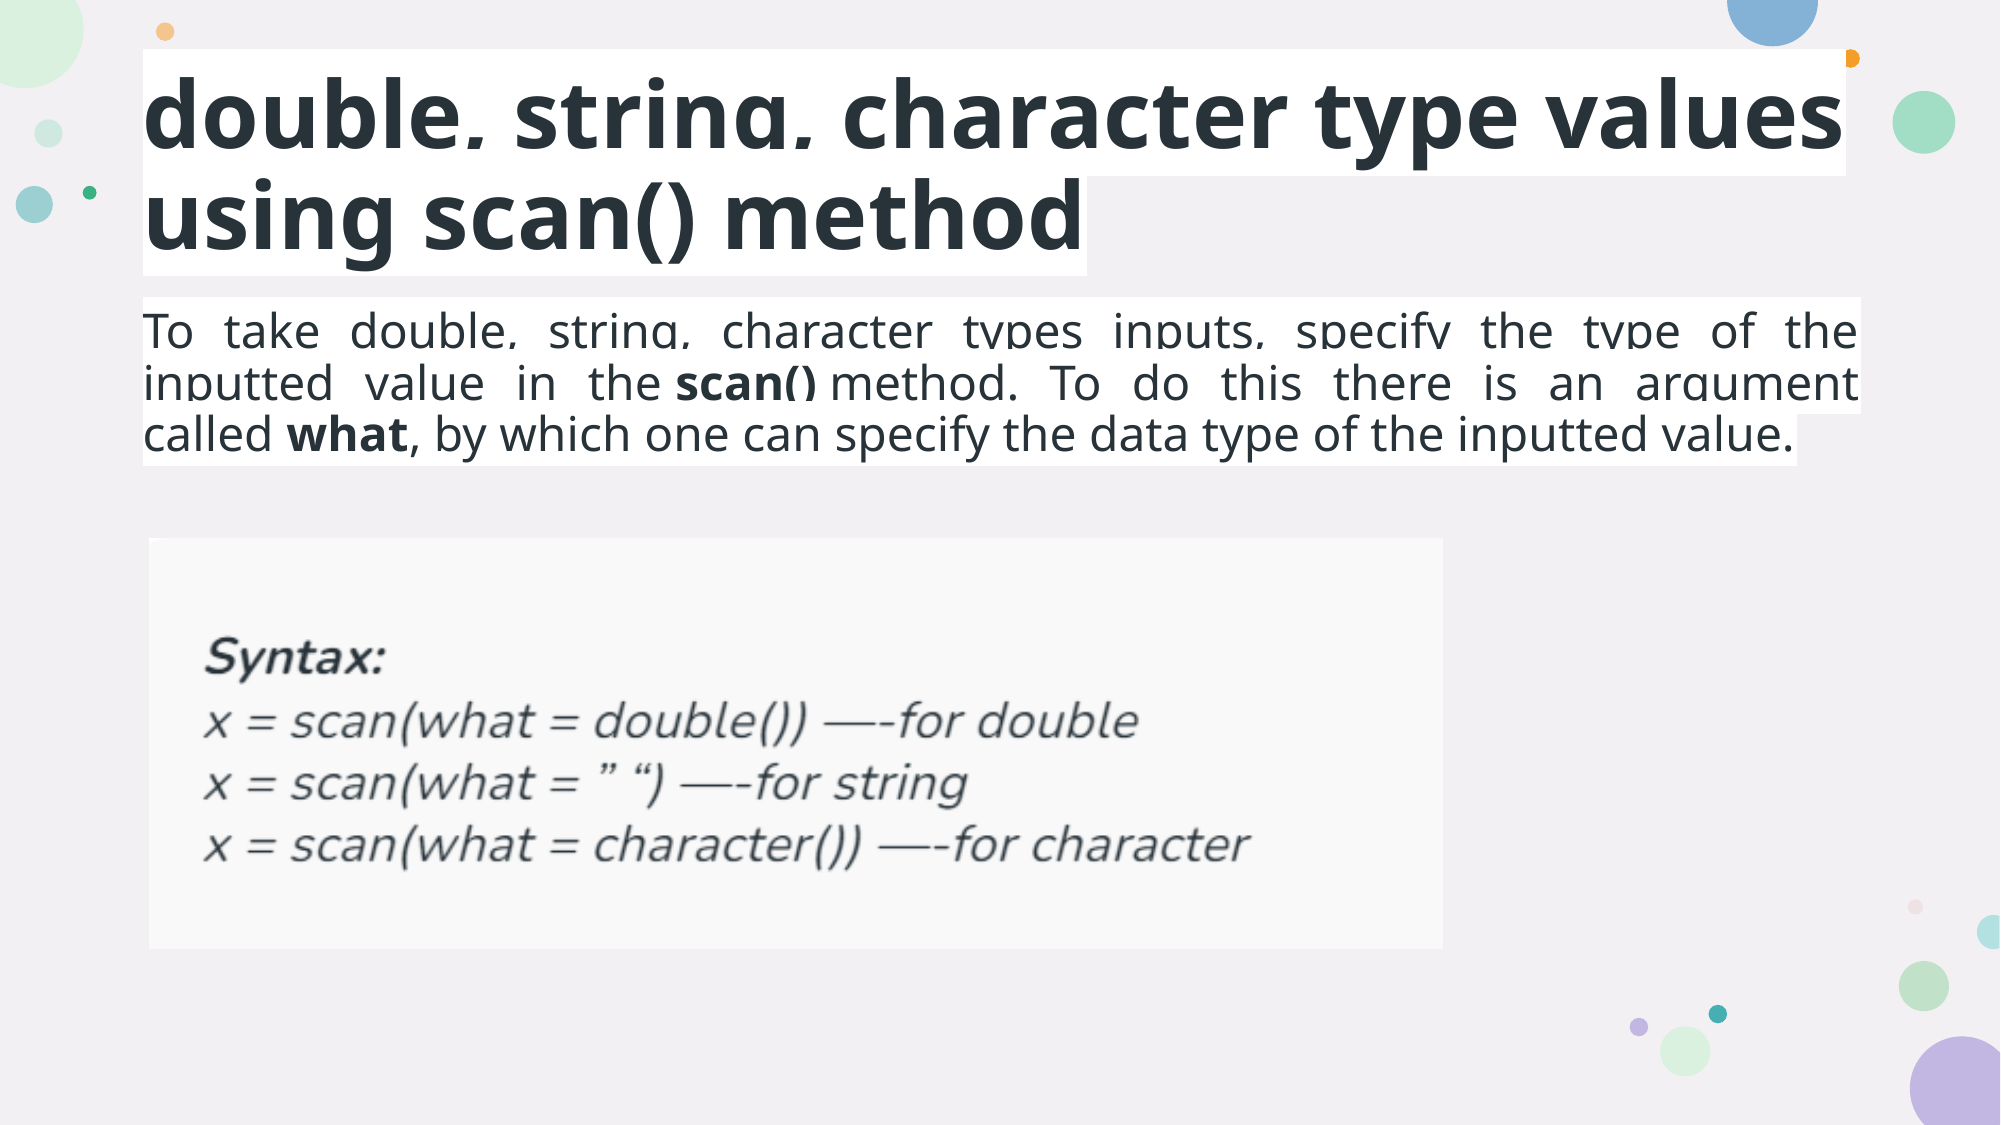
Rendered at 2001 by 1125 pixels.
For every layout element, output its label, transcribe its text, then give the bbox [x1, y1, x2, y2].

picture [149, 538, 1443, 950]
title double, string, character type values using scan() method [127, 59, 1877, 278]
list To take double, string, character types inputs, specify the type of the inputted value in the scan() method. To do this there is an argument called what, by which one can specify the data type of the inputted value. [127, 299, 1877, 517]
